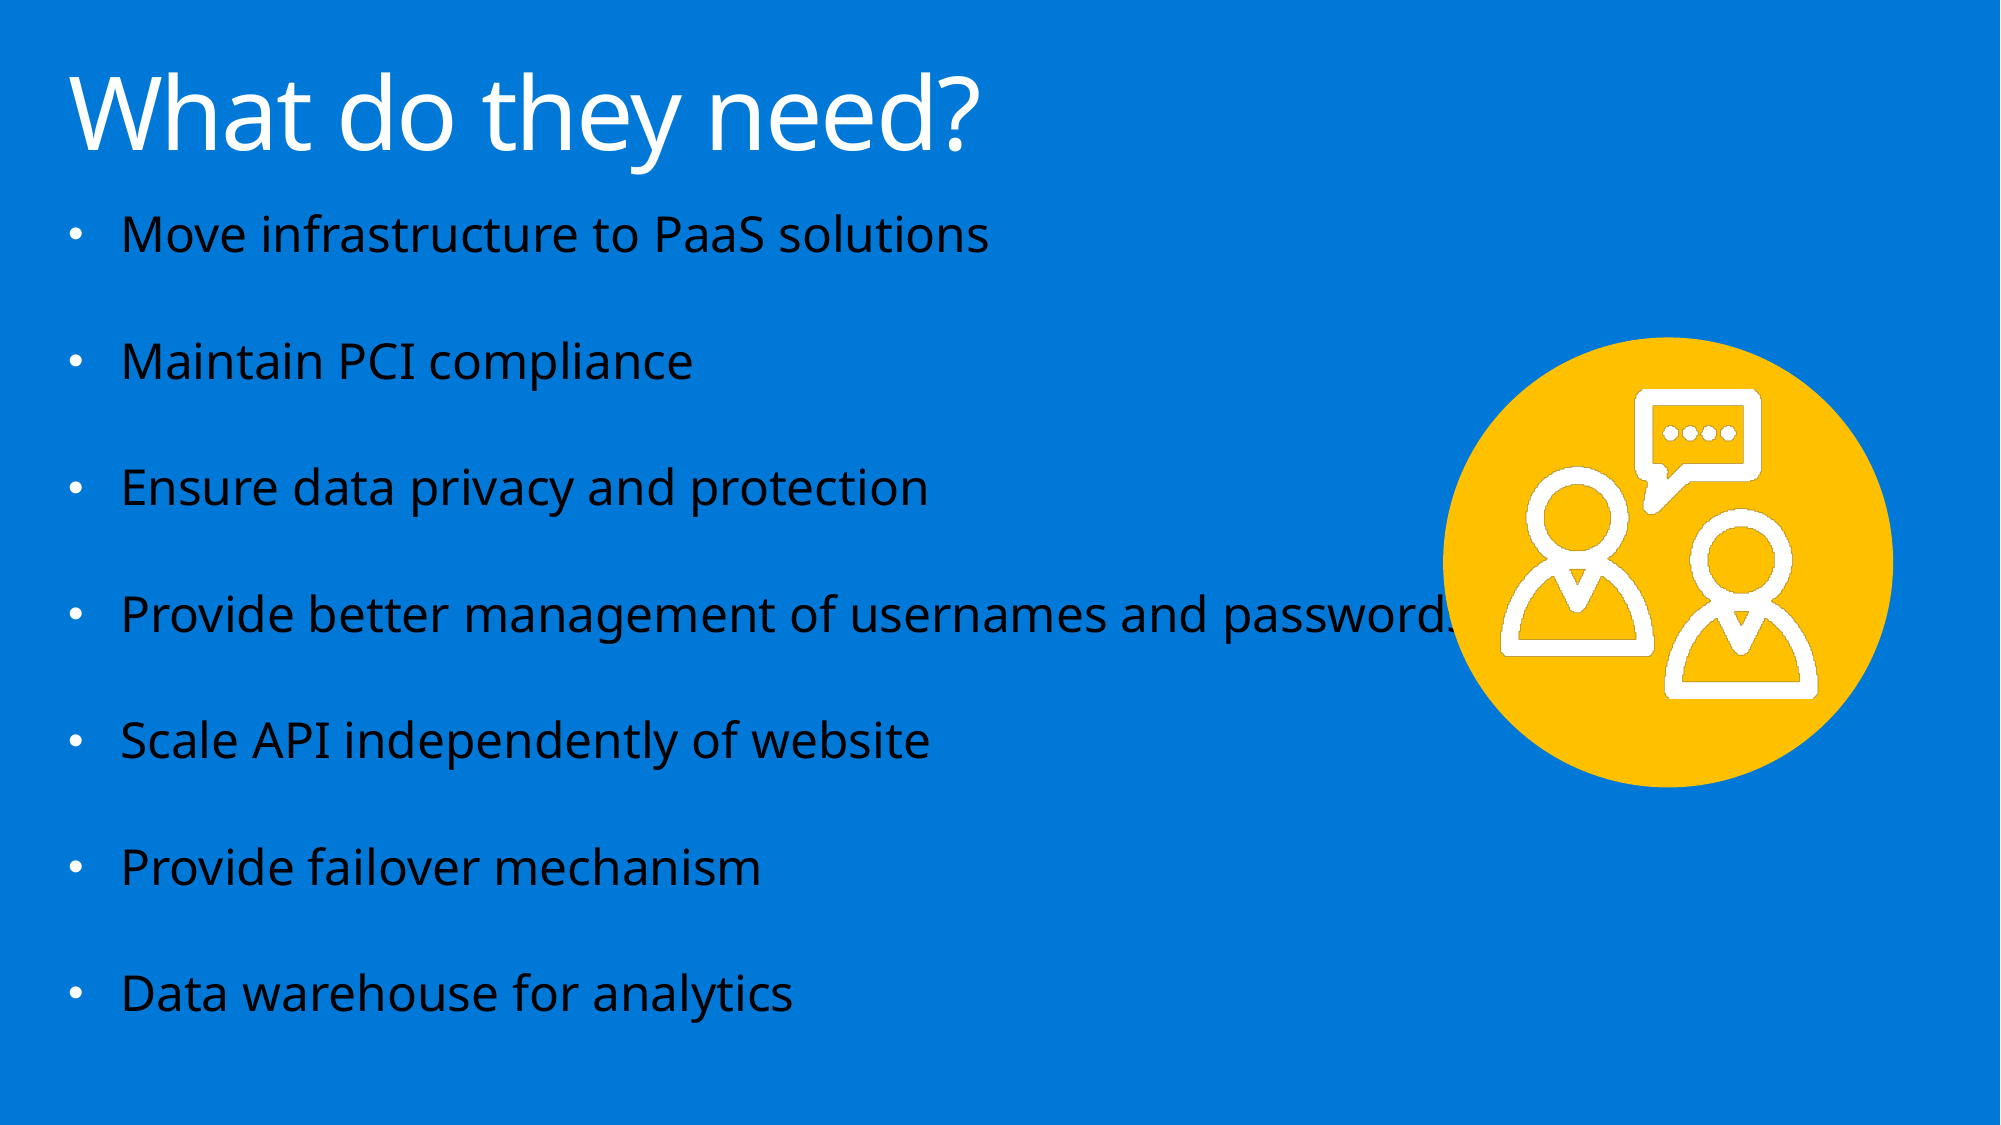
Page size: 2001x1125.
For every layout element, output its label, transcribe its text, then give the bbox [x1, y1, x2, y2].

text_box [1442, 337, 1894, 788]
title What do they need? [44, 47, 1957, 196]
list Move infrastructure to PaaS solutions Maintain PCI compliance Ensure data privacy and protection Provide better management of usernames and passwords Scale API independently of website Provide failover mechanism Data warehouse for analytics [44, 195, 1507, 1077]
